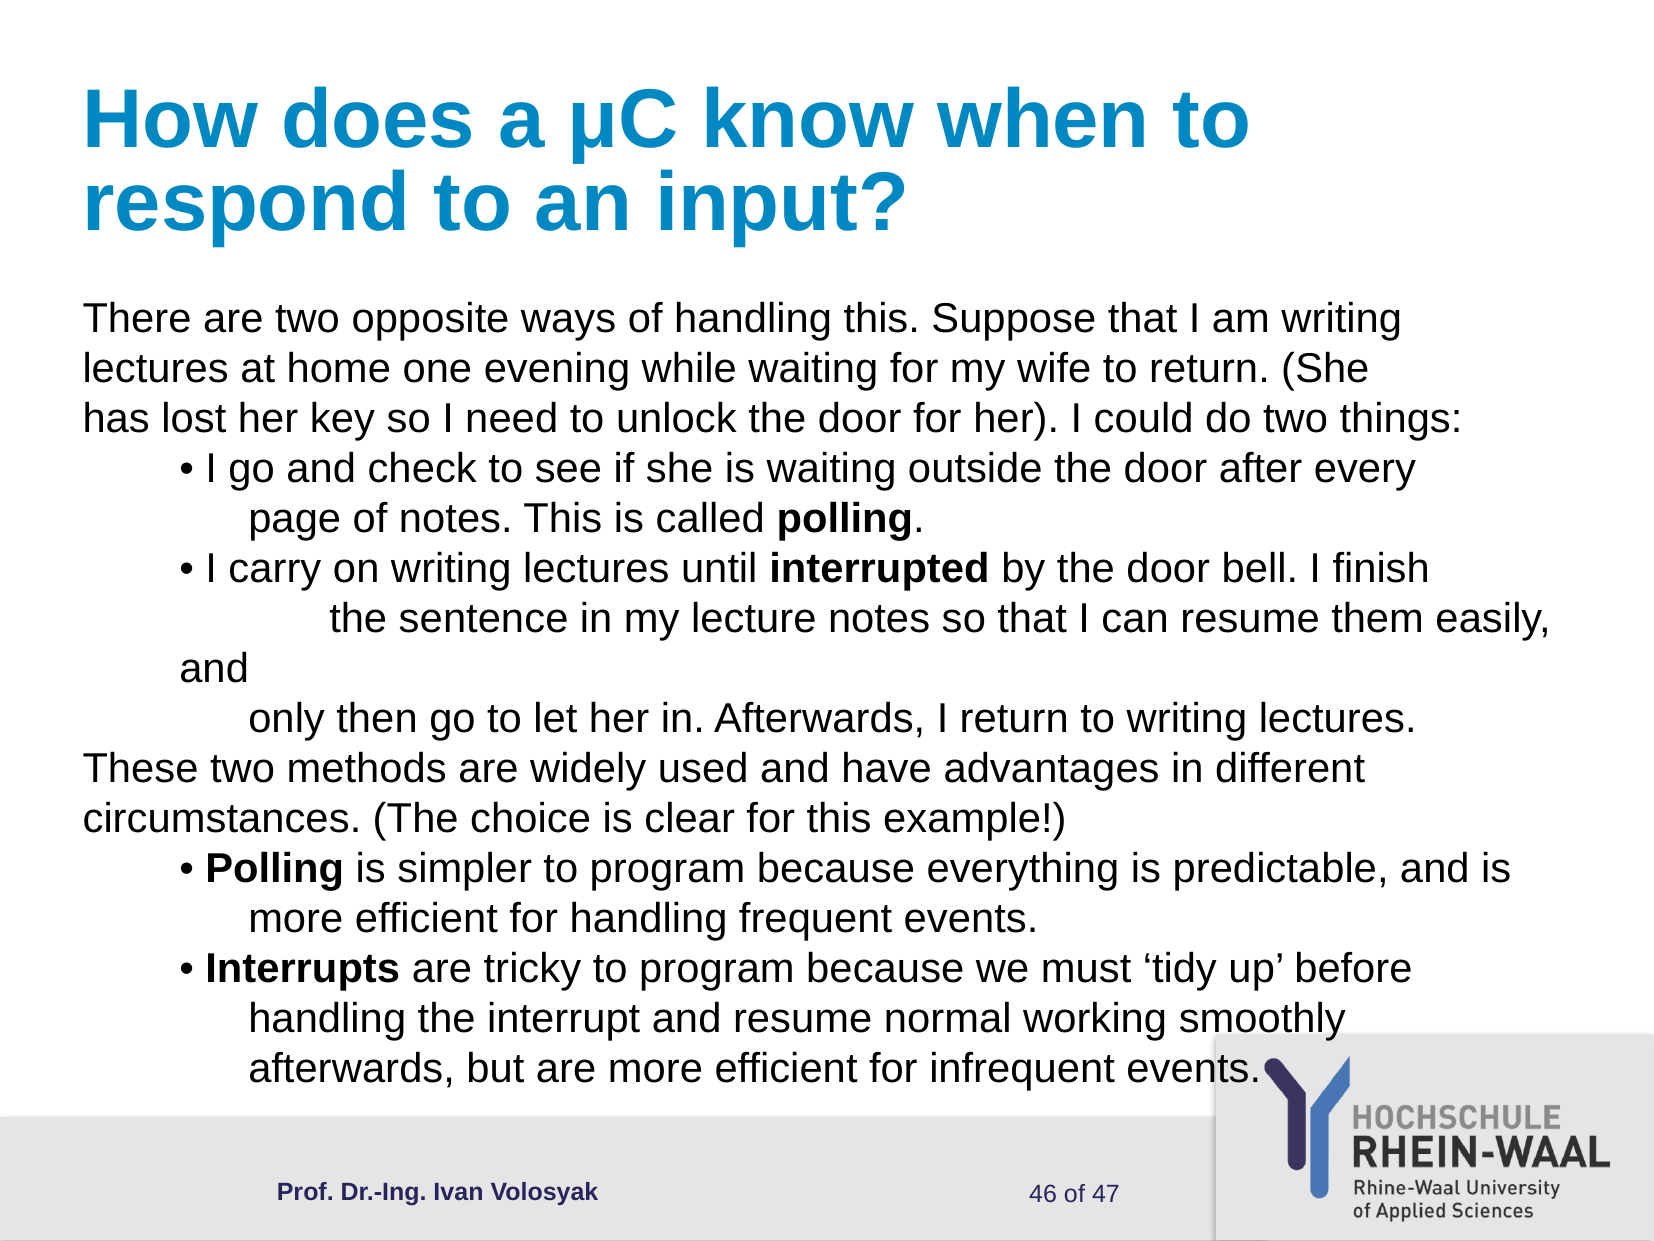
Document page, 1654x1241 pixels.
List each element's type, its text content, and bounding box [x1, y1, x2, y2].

picture [1239, 966, 1633, 1241]
text_box There are two opposite ways of handling this. Suppose that I am writing lectures at home one evening while waiting for my wife to return. (She has lost her key so I need to unlock the door for her). I could do two things: • I go and check to see if she is waiting outside the door after every page of notes. This is called polling. • I carry on writing lectures until interrupted by the door bell. I finish the sentence in my lecture notes so that I can resume them easily, and only then go to let her in. Afterwards, I return to writing lectures. These two methods are widely used and have advantages in different circumstances. (The choice is clear for this example!) • Polling is simpler to program because everything is predictable, and is more efficient for handling frequent events. • Interrupts are tricky to program because we must ‘tidy up’ before handling the interrupt and resume normal working smoothly afterwards, but are more efficient for infrequent events. [82, 290, 1571, 1117]
footer Prof. Dr.-Ing. Ivan Volosyak [276, 1147, 990, 1214]
title How does a μC know when to respond to an input? [82, 80, 1572, 209]
